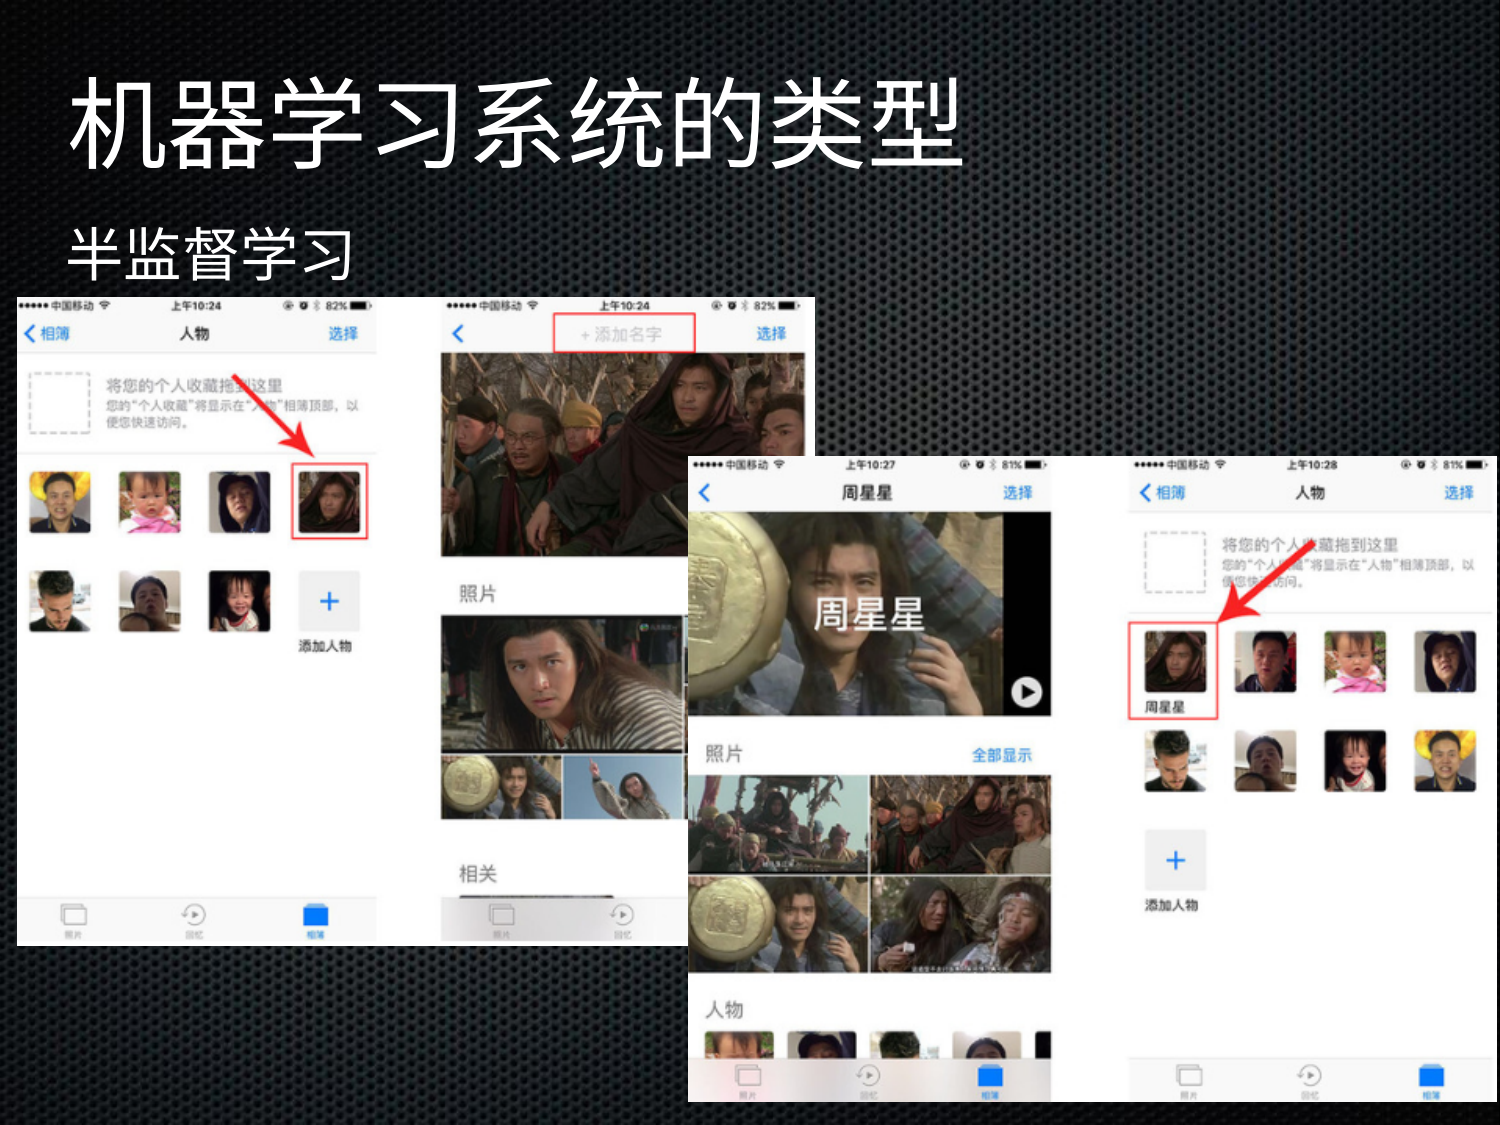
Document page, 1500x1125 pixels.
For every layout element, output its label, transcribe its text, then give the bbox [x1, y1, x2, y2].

text_box 机器学习系统的类型 [53, 54, 1188, 190]
picture [0, 0, 1500, 1125]
text_box 半监督学习 [50, 211, 1500, 296]
